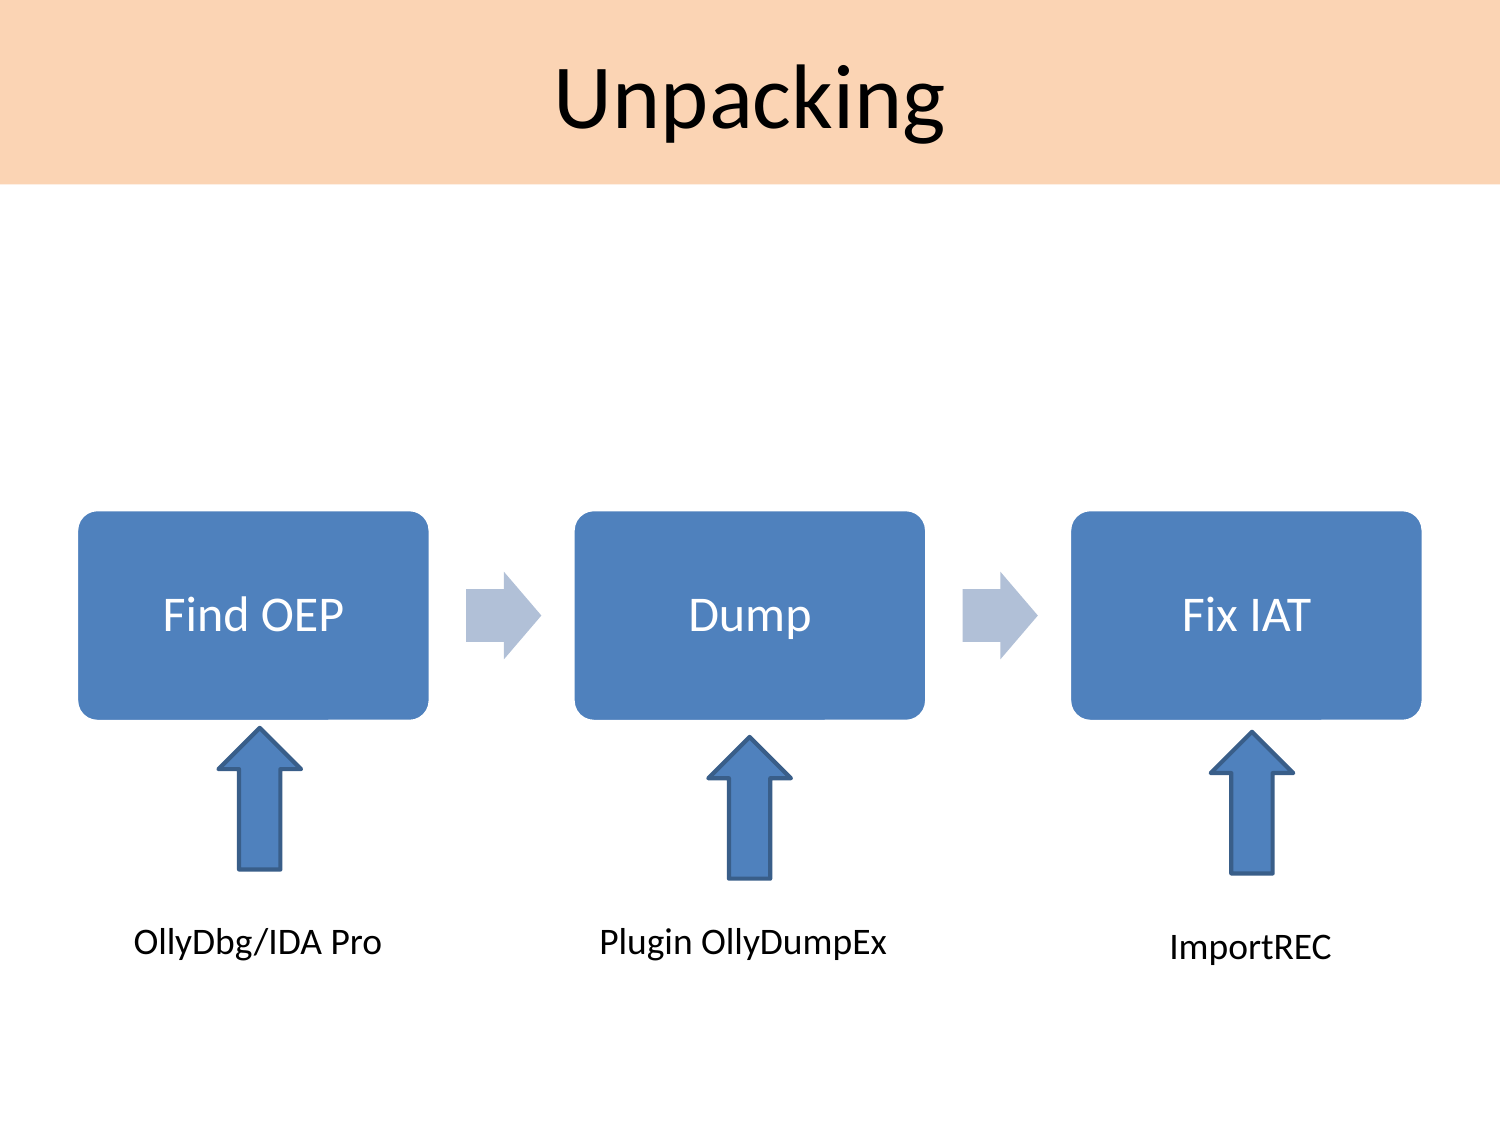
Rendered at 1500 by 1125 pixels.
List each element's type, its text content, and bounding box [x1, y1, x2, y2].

text_box [218, 731, 302, 870]
text_box OllyDbg/IDA Pro [118, 910, 401, 970]
text_box Unpacking [0, 0, 1500, 185]
text_box [708, 736, 791, 879]
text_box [75, 508, 1424, 723]
text_box [1210, 731, 1294, 874]
text_box ImportREC [1154, 914, 1350, 975]
text_box Plugin OllyDumpEx [584, 910, 915, 970]
